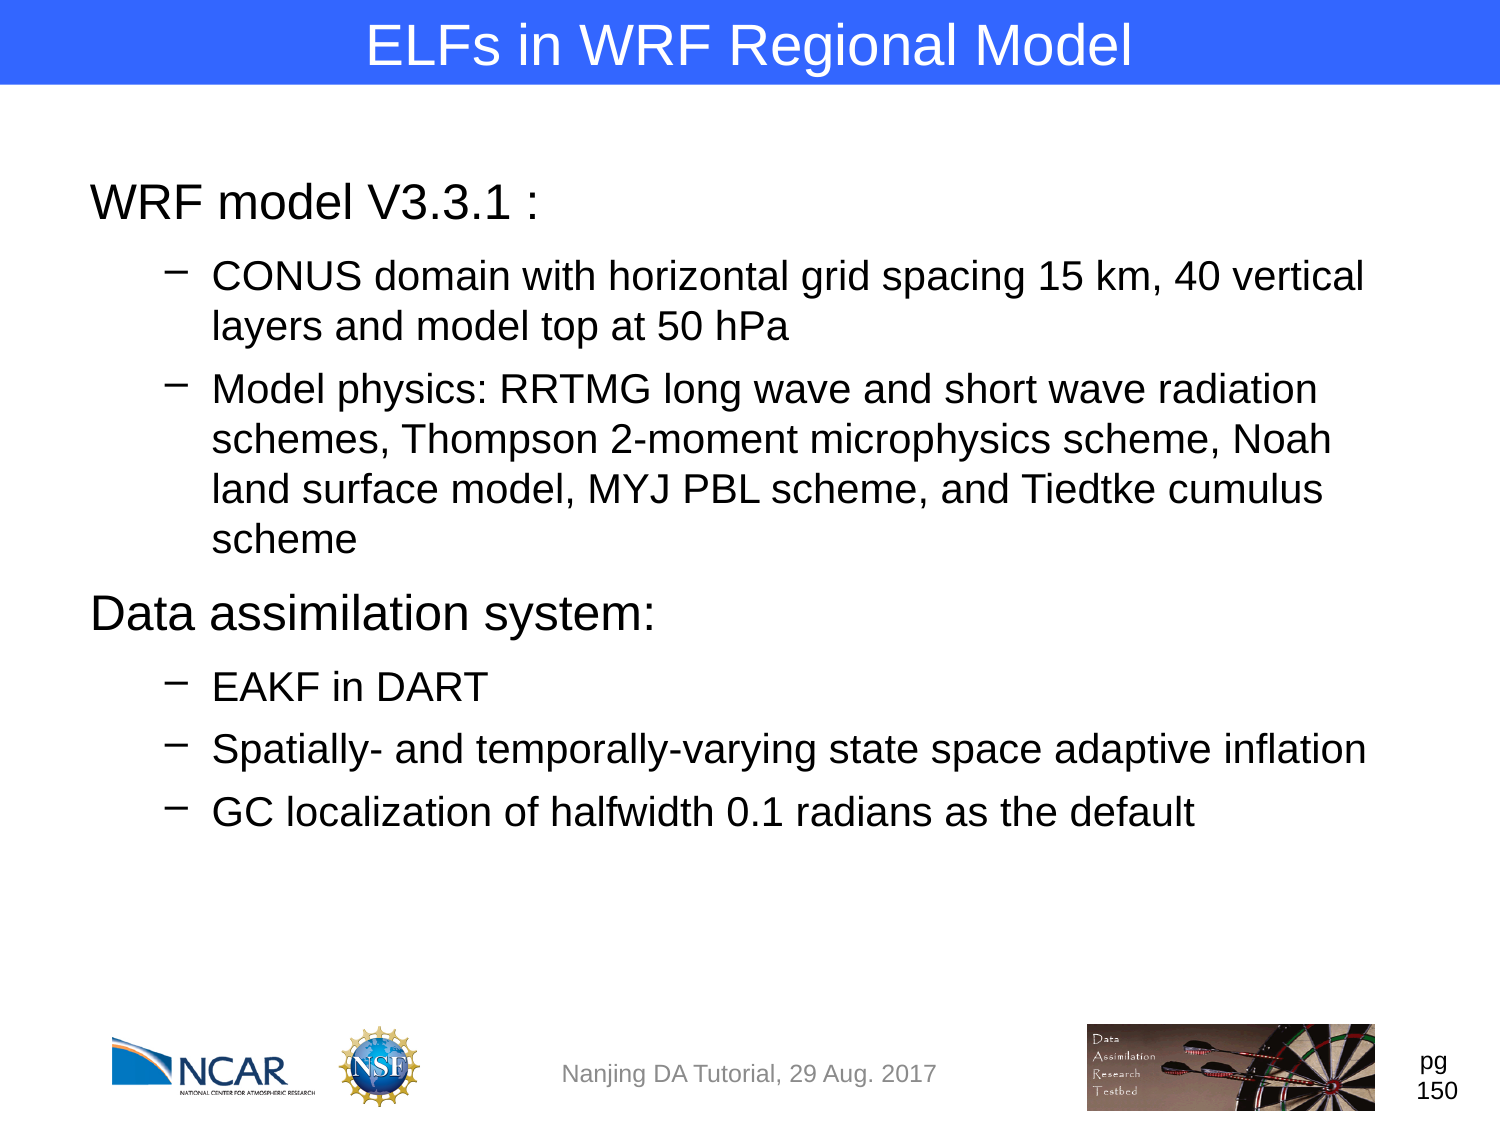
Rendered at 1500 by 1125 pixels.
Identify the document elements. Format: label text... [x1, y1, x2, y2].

footer Nanjing DA Tutorial, 29 Aug. 2017 [512, 1042, 988, 1103]
text_box ELFs in WRF Regional Model [0, 0, 1500, 85]
picture [337, 1024, 421, 1108]
list WRF model V3.3.1 : CONUS domain with horizontal grid spacing 15 km, 40 vertical layers and model top at 50 hPa Model physics: RRTMG long wave and short wave radiation schemes, Thompson 2-moment microphysics scheme, Noah land surface model, MYJ PBL scheme, and Tiedtke cumulus scheme Data assimilation system: EAKF in DART Spatially- and temporally-varying state space adaptive inflation GC localization of halfwidth 0.1 radians as the default [75, 162, 1425, 973]
picture [112, 1037, 315, 1095]
picture [1087, 1024, 1375, 1111]
